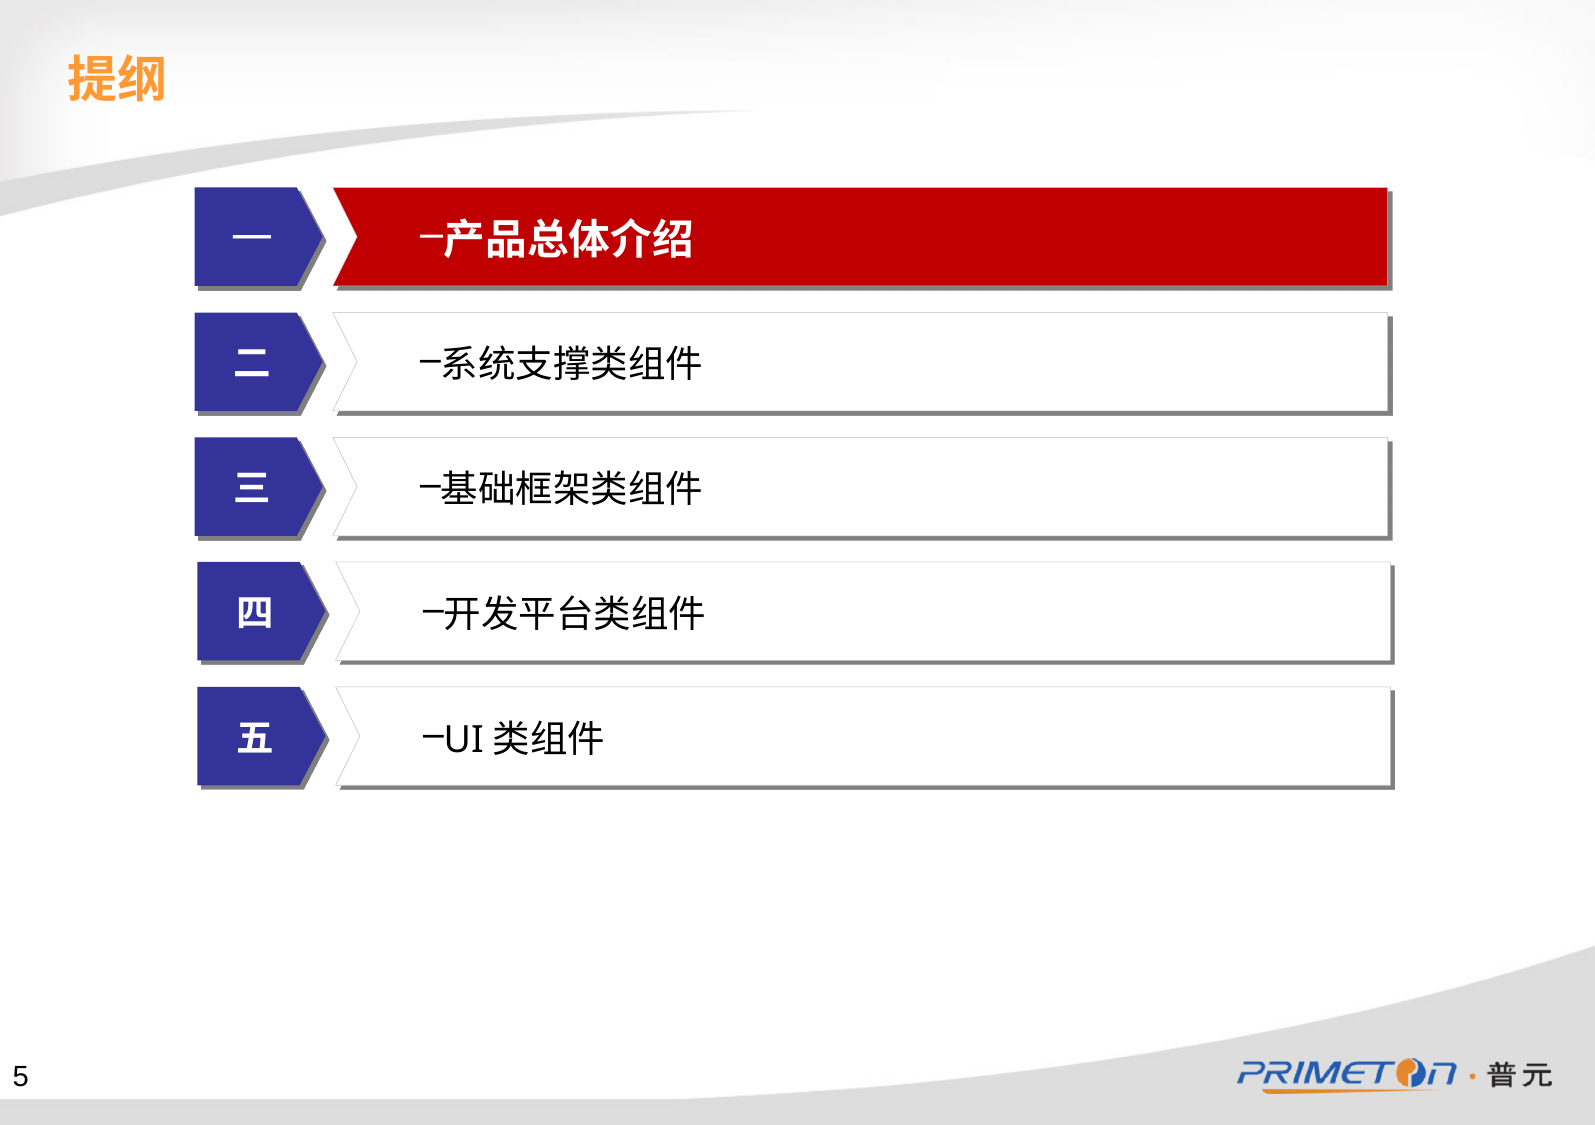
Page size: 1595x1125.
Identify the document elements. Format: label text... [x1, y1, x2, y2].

title 提纲 [52, 30, 1489, 124]
picture [0, 0, 1595, 1125]
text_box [194, 187, 1388, 287]
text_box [194, 437, 1388, 537]
slide_number 5 [0, 1049, 85, 1101]
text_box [197, 561, 1391, 661]
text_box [194, 312, 1388, 412]
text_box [197, 686, 1391, 786]
